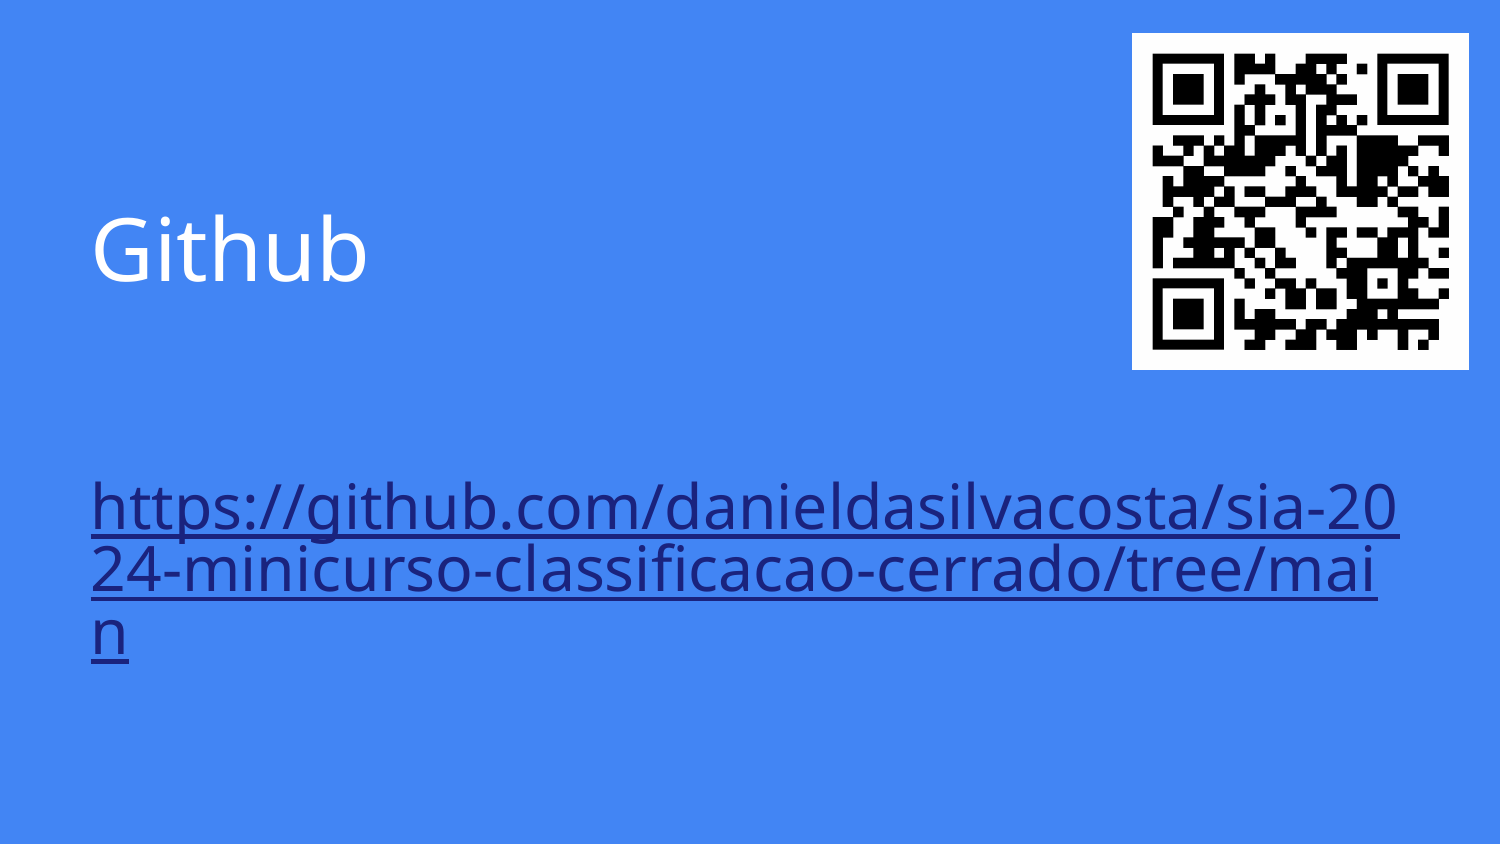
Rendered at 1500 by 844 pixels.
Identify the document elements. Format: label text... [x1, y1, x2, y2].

title Github [75, 163, 1127, 330]
picture [1132, 32, 1470, 370]
title https://github.com/danieldasilvacosta/sia-2024-minicurso-classificacao-cerrado/tree/main [75, 426, 1425, 593]
